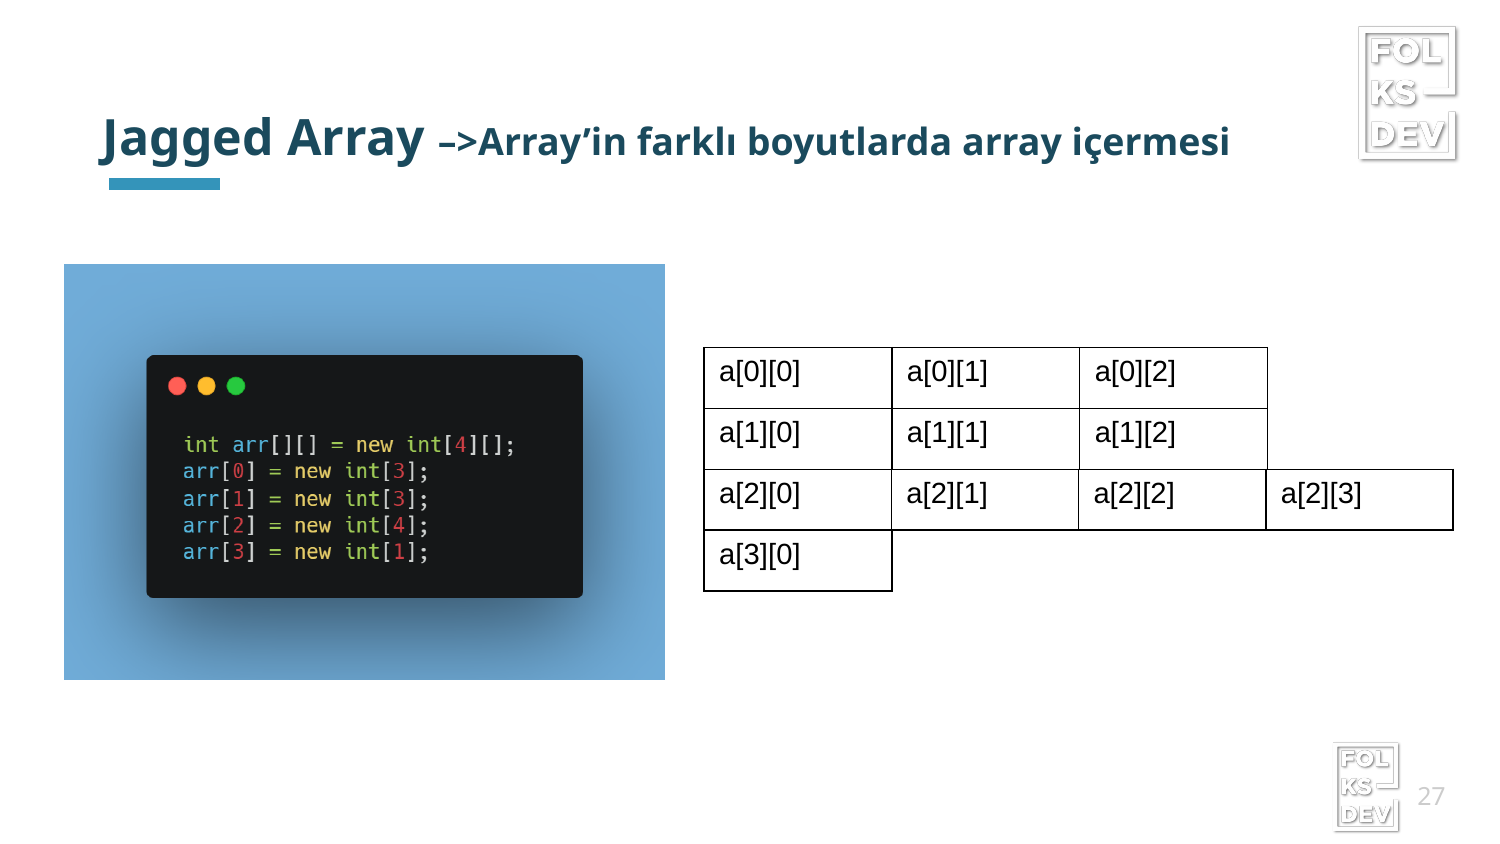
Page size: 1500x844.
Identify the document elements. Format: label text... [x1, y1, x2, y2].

table_header a[0][1] [893, 348, 1079, 408]
table_cell a[1][2] [1080, 409, 1267, 469]
table_cell a[1][0] [705, 409, 891, 469]
table_header a[2][2] [1079, 470, 1265, 529]
title Jagged Array –>Array’in farklı boyutlarda array içermesi [87, 0, 1311, 181]
picture [64, 264, 665, 681]
picture [1303, 724, 1428, 844]
table_cell a[1][1] [893, 409, 1079, 469]
table_header a[0][2] [1080, 348, 1267, 408]
table_header a[2][3] [1267, 470, 1452, 529]
table_header a[2][0] [705, 470, 891, 529]
table_header a[2][1] [892, 470, 1078, 529]
table_header a[3][0] [705, 531, 891, 590]
picture [1313, 0, 1500, 187]
table_header a[0][0] [705, 348, 891, 408]
slide_number 27 [1402, 764, 1493, 830]
